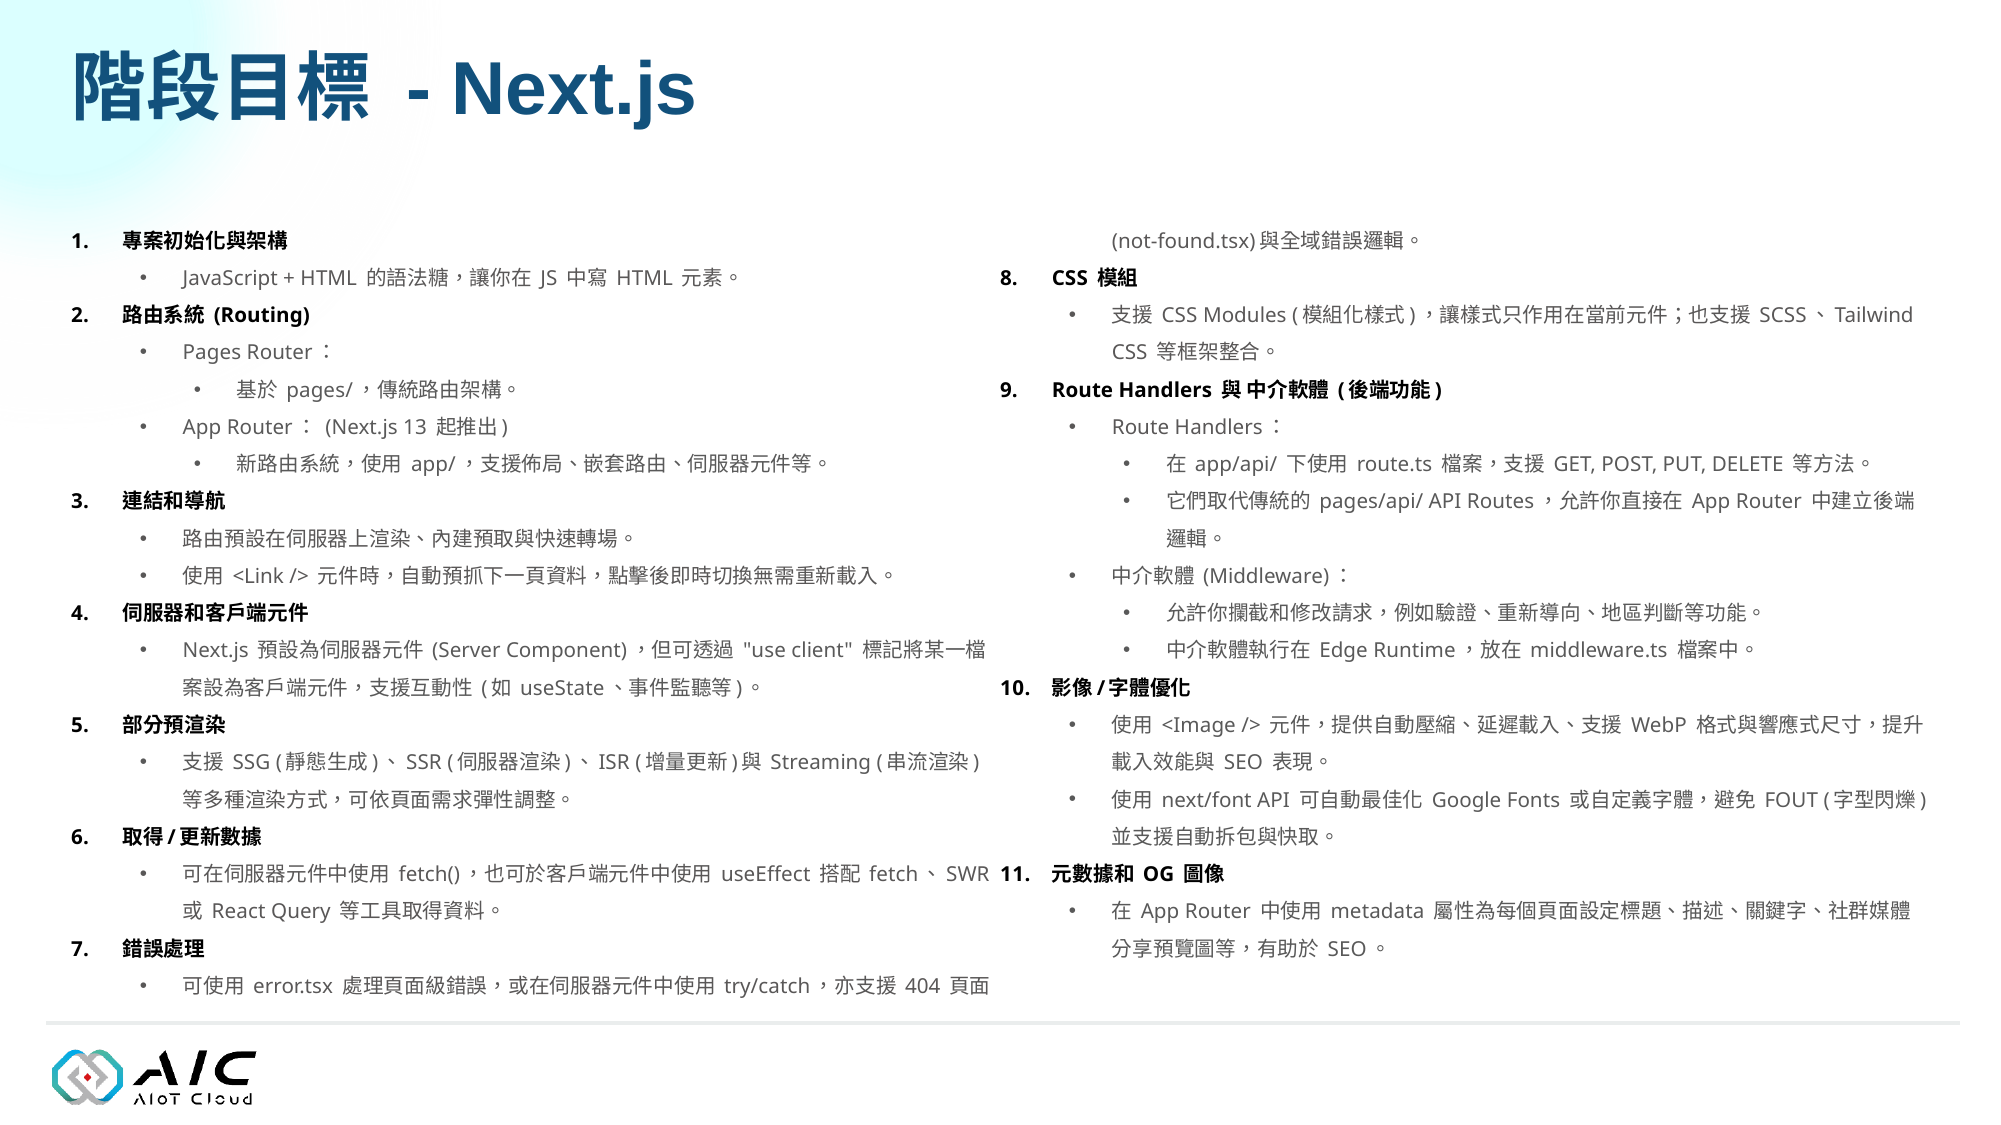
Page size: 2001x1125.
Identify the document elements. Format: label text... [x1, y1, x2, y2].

list 專案初始化與架構 JavaScript + HTML 的語法糖，讓你在 JS 中寫 HTML 元素。 路由系統 (Routing) Pages Router： 基於 pages/，傳統路由架構。 App Router： (Next.js 13 起推出) 新路由系統，使用 app/，支援佈局、嵌套路由、伺服器元件等。 連結和導航 路由預設在伺服器上渲染、內建預取與快速轉場。 使用 <Link /> 元件時，自動預抓下一頁資料，點擊後即時切換無需重新載入。 伺服器和客戶端元件 Next.js 預設為伺服器元件 (Server Component)，但可透過 "use client" 標記將某一檔案設為客戶端元件，支援互動性 (如 useState、事件監聽等)。 部分預渲染 支援 SSG (靜態生成)、SSR (伺服器渲染)、ISR (增量更新)與 Streaming (串流渲染)等多種渲染方式，可依頁面需求彈性調整。 取得/更新數據 可在伺服器元件中使用 fetch()，也可於客戶端元件中使用 useEffect 搭配 fetch、SWR 或 React Query 等工具取得資料。 錯誤處理 可使用 error.tsx 處理頁面級錯誤，或在伺服器元件中使用 try/catch，亦支援 404 頁面 (not-found.tsx)與全域錯誤邏輯。 CSS 模組 支援 CSS Modules (模組化樣式)，讓樣式只作用在當前元件；也支援 SCSS、Tailwind CSS 等框架整合。 Route Handlers 與 中介軟體 (後端功能) Route Handlers： 在 app/api/ 下使用 route.ts 檔案，支援 GET, POST, PUT, DELETE 等方法。 它們取代傳統的 pages/api/ API Routes，允許你直接在 App Router 中建立後端邏輯。 中介軟體 (Middleware)： 允許你攔截和修改請求，例如驗證、重新導向、地區判斷等功能。 中介軟體執行在 Edge Runtime，放在 middleware.ts 檔案中。 影像/字體優化 使用 <Image /> 元件，提供自動壓縮、延遲載入、支援 WebP 格式與響應式尺寸，提升載入效能與 SEO 表現。 使用 next/font API 可自動最佳化 Google Fonts 或自定義字體，避免 FOUT (字型閃爍)並支援自動拆包與快取。 元數據和 OG 圖像 在 App Router 中使用 metadata 屬性為每個頁面設定標題、描述、關鍵字、社群媒體分享預覽圖等，有助於 SEO。 [56, 207, 1945, 1010]
picture [46, 1036, 262, 1118]
title 階段目標 - Next.js [56, 32, 1945, 149]
picture [0, 0, 449, 431]
